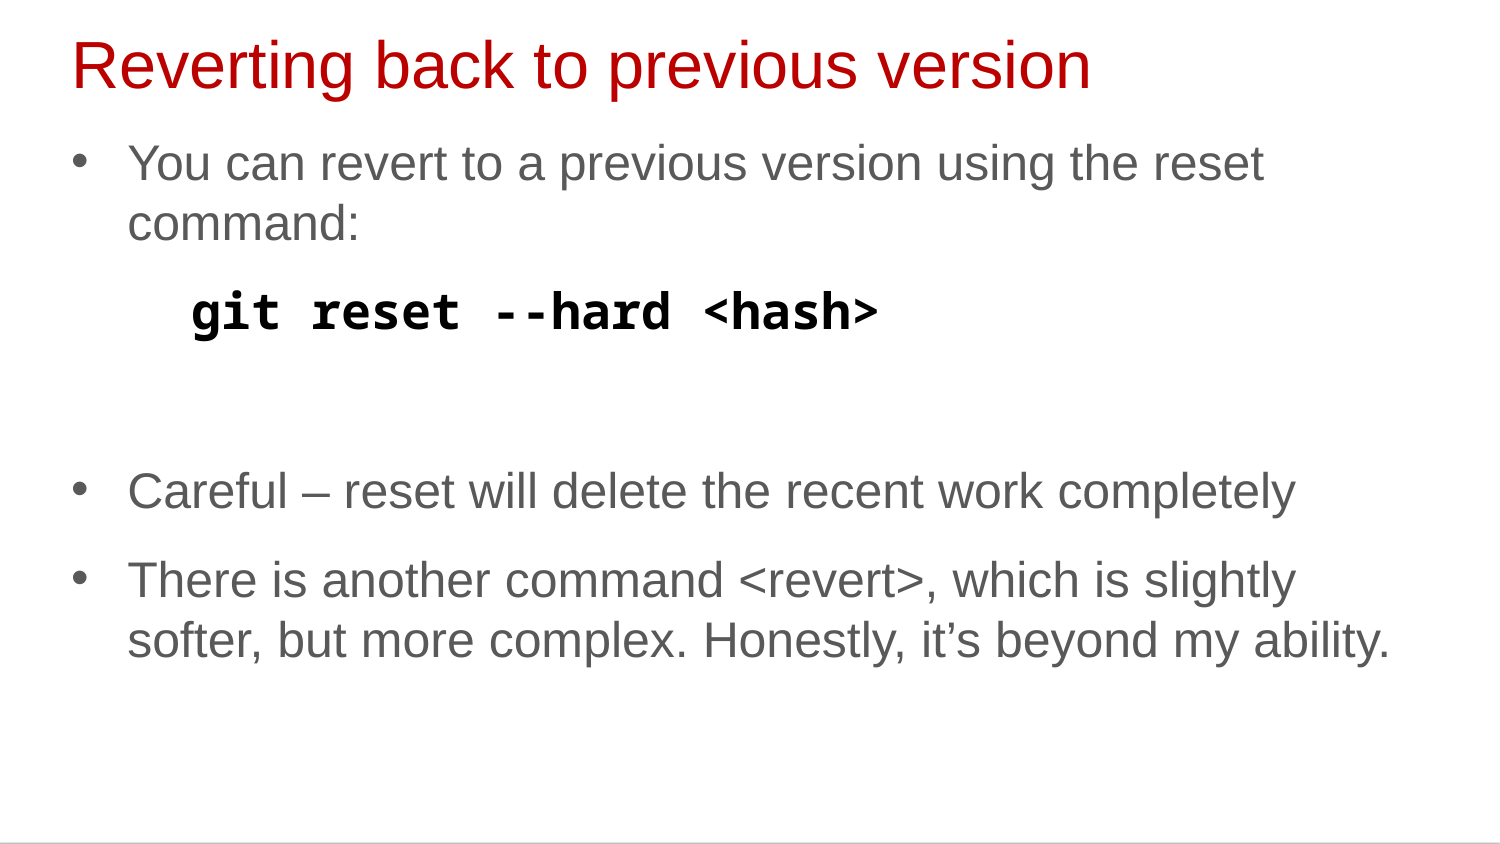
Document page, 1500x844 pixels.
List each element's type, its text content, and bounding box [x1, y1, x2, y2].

list Reverting back to previous version You can revert to a previous version using the reset command: git reset --hard <hash> Careful – reset will delete the recent work completely There is another command <revert>, which is slightly softer, but more complex. Honestly, it’s beyond my ability. [56, 14, 1422, 486]
text_box [0, 0, 1500, 843]
